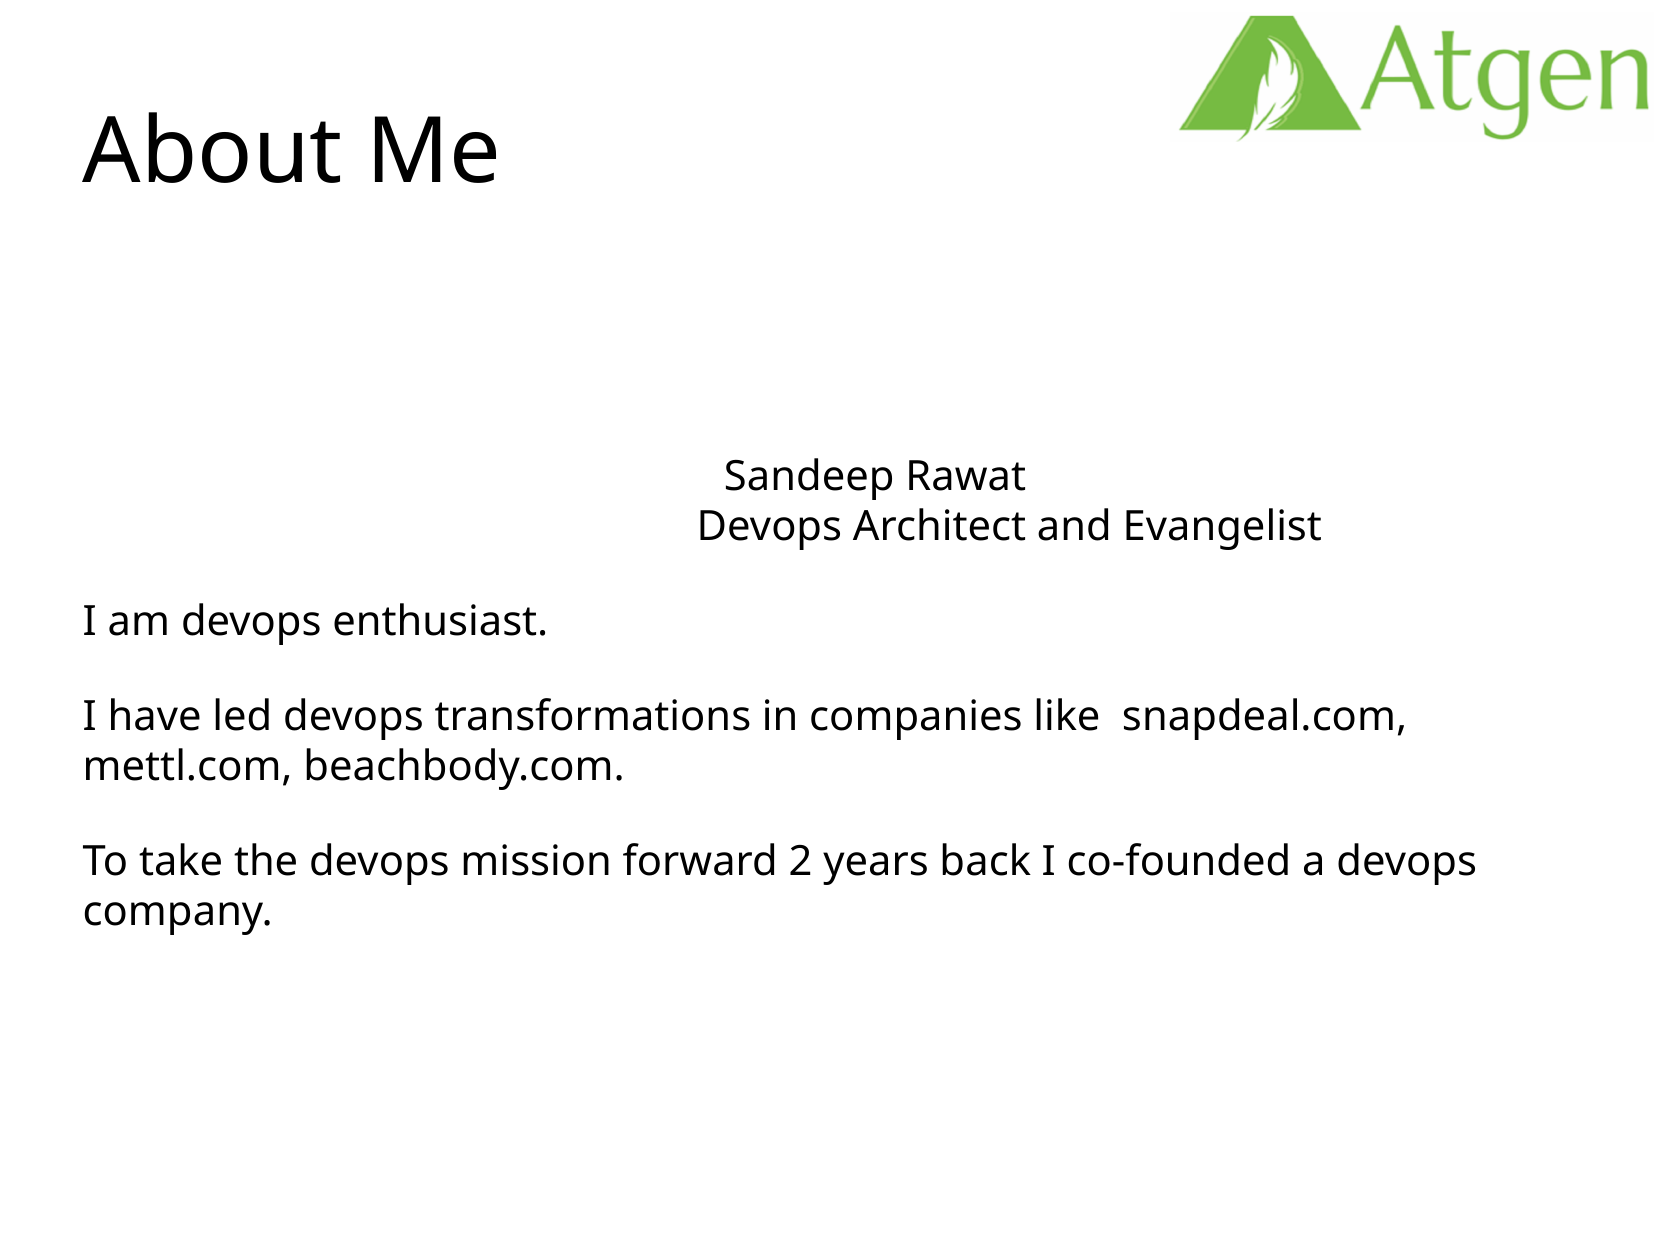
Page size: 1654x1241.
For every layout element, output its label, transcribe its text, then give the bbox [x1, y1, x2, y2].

picture [1170, 12, 1654, 142]
text_box About Me [82, 49, 1571, 257]
text_box Sandeep Rawat Devops Architect and Evangelist I am devops enthusiast. I have led devops transformations in companies like snapdeal.com, mettl.com, beachbody.com. To take the devops mission forward 2 years back I co-founded a devops company. [82, 331, 1571, 1051]
